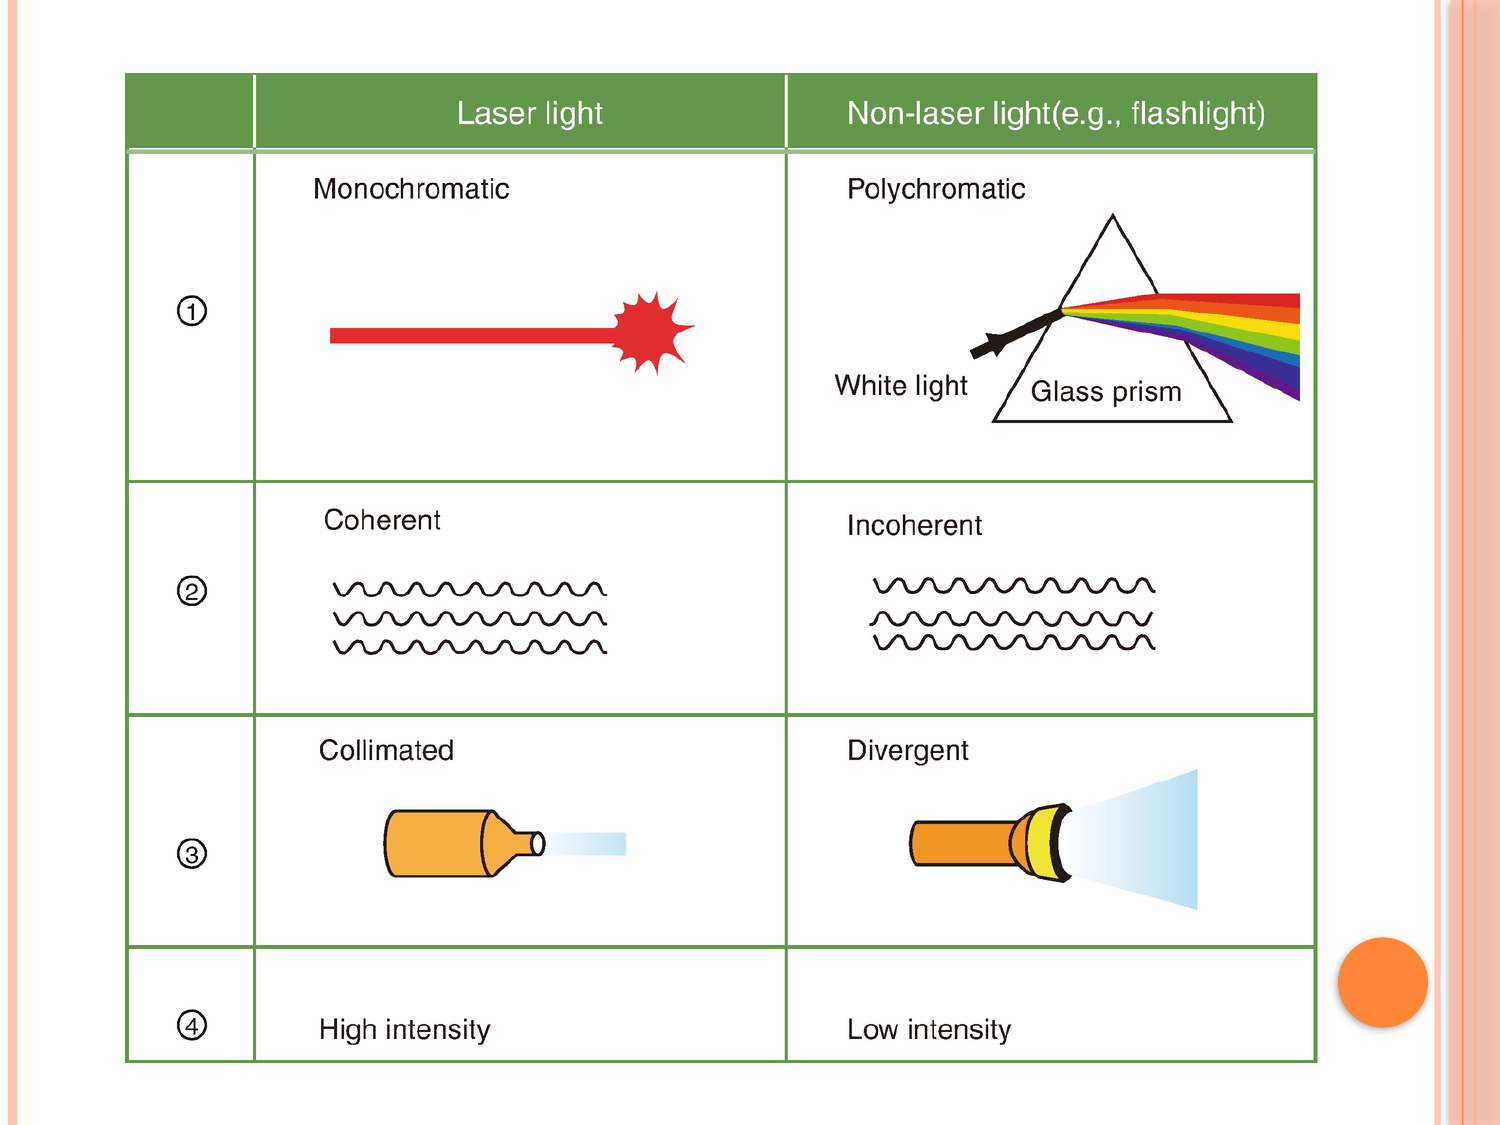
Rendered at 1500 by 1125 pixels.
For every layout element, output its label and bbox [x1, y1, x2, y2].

list [124, 70, 1319, 1063]
